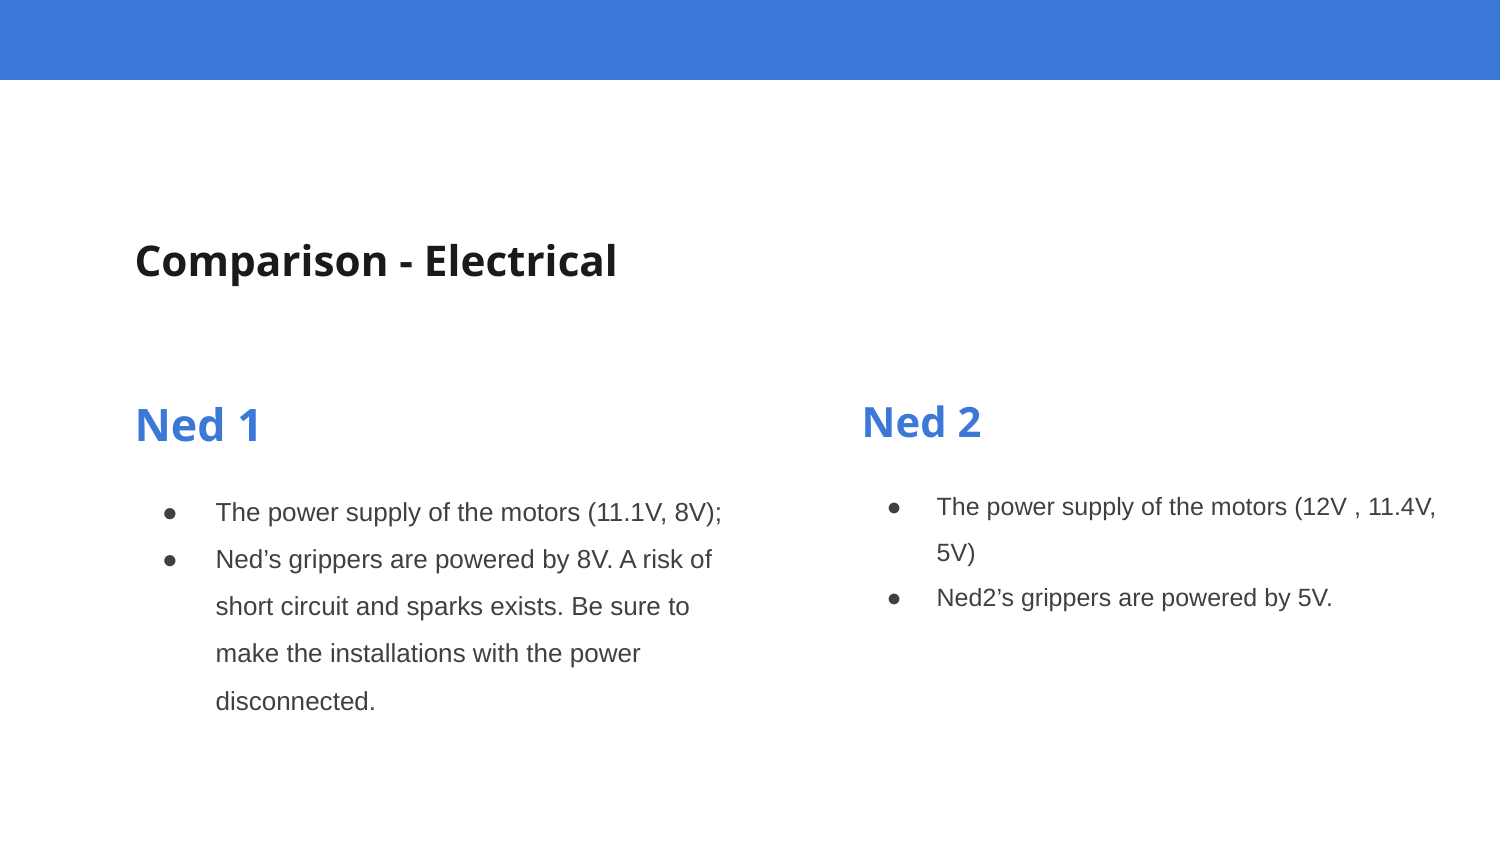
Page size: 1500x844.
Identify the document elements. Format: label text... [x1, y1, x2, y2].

list Ned 2 The power supply of the motors (12V , 11.4V, 5V) Ned2’s grippers are powered by 5V. [846, 369, 1466, 741]
title Comparison - Electrical [119, 216, 1381, 305]
list Ned 1 The power supply of the motors (11.1V, 8V); Ned’s grippers are powered by 8V. A risk of short circuit and sparks exists. Be sure to make the installations with the power disconnected. [119, 369, 739, 741]
